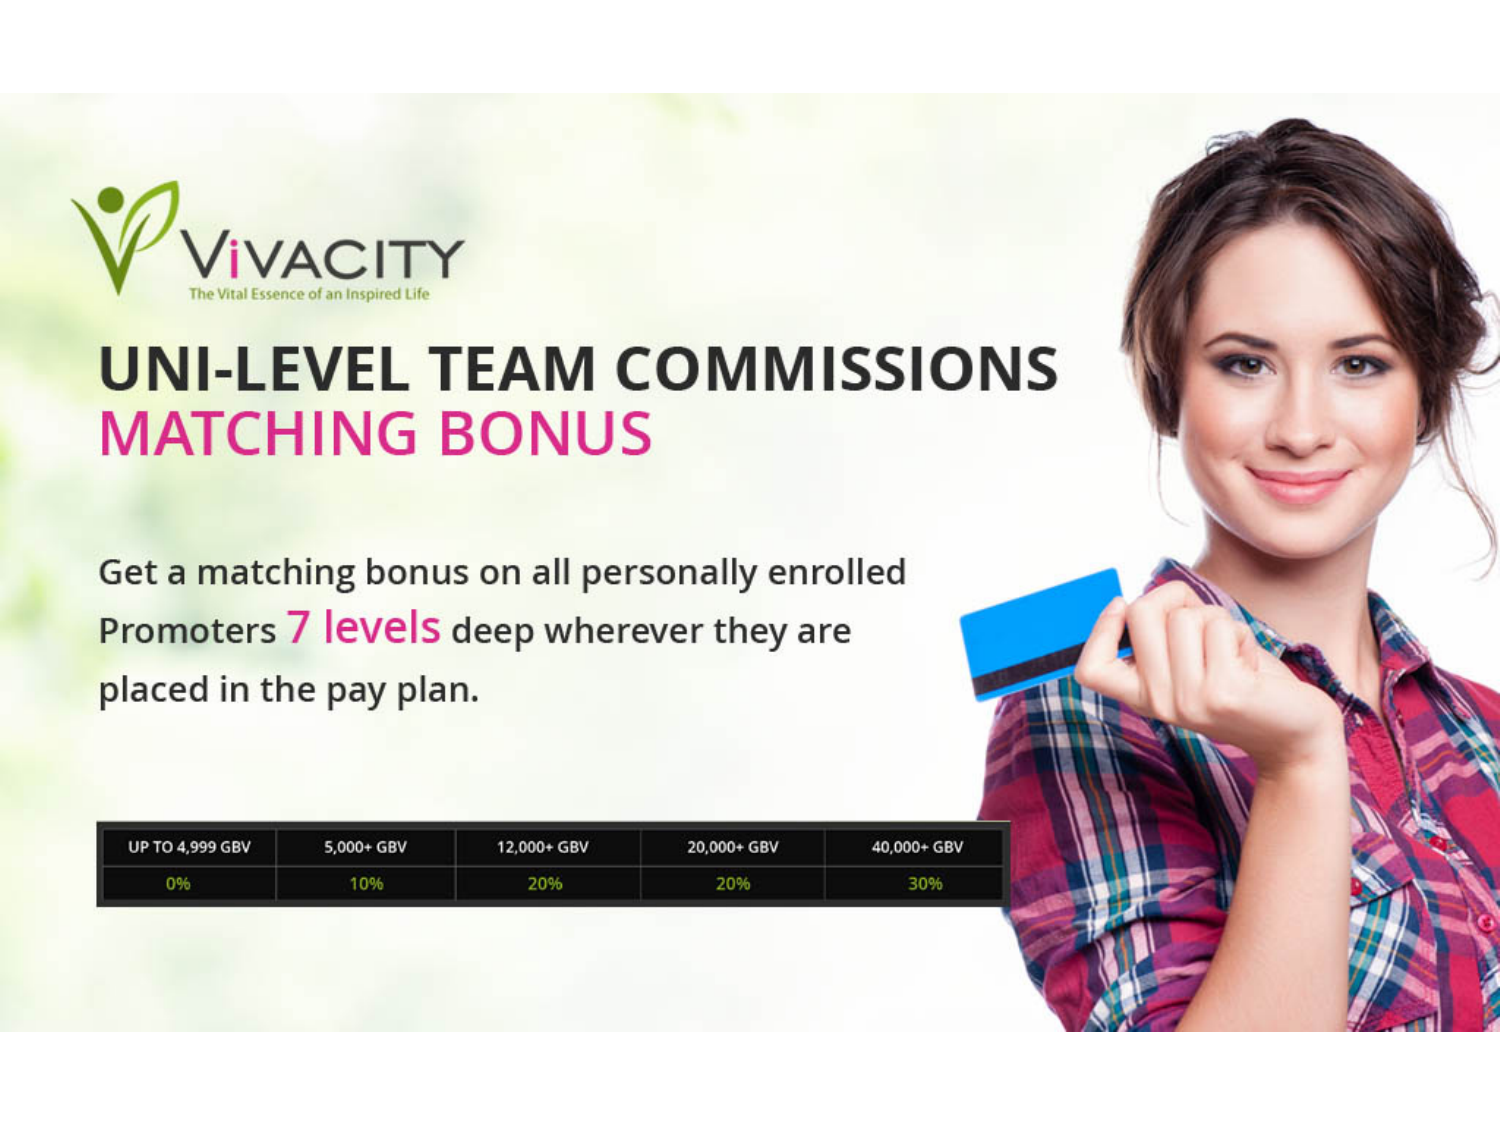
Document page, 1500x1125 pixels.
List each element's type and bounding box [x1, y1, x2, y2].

picture [0, 93, 1500, 1032]
